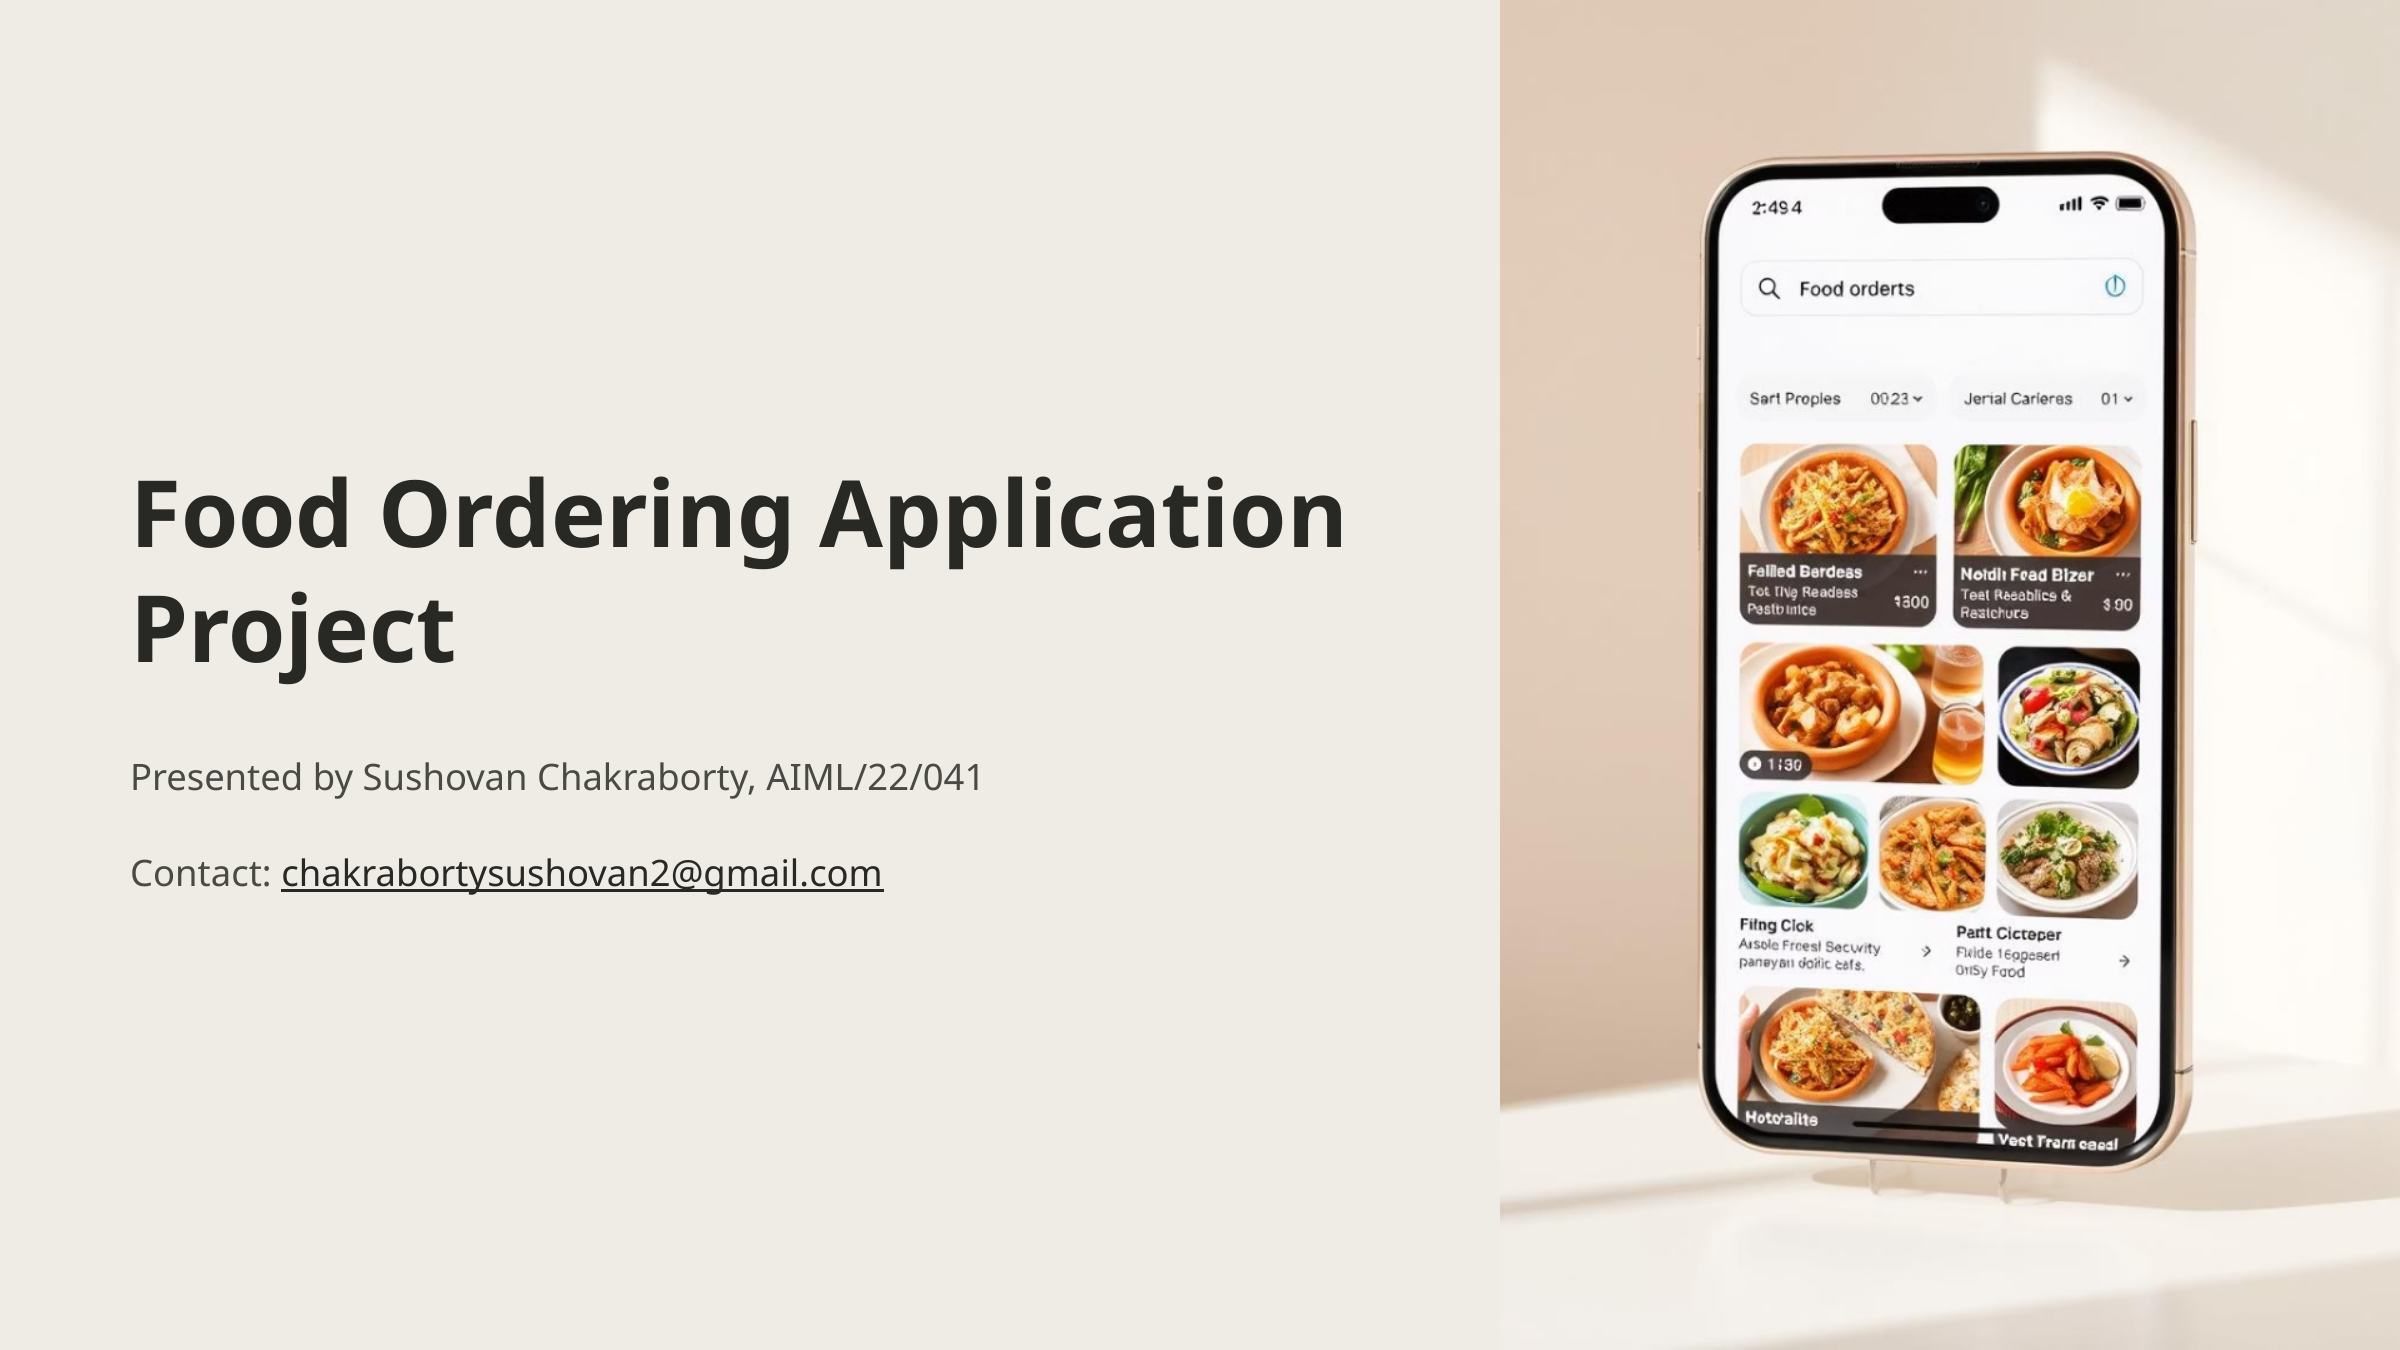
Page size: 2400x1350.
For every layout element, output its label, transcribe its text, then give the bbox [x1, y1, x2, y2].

text_box Presented by Sushovan Chakraborty, AIML/22/041 [130, 738, 1370, 799]
text_box Contact: chakrabortysushovan2@gmail.com [130, 840, 1370, 900]
picture [1499, 0, 2400, 1350]
text_box Food Ordering Application Project [130, 450, 1370, 683]
